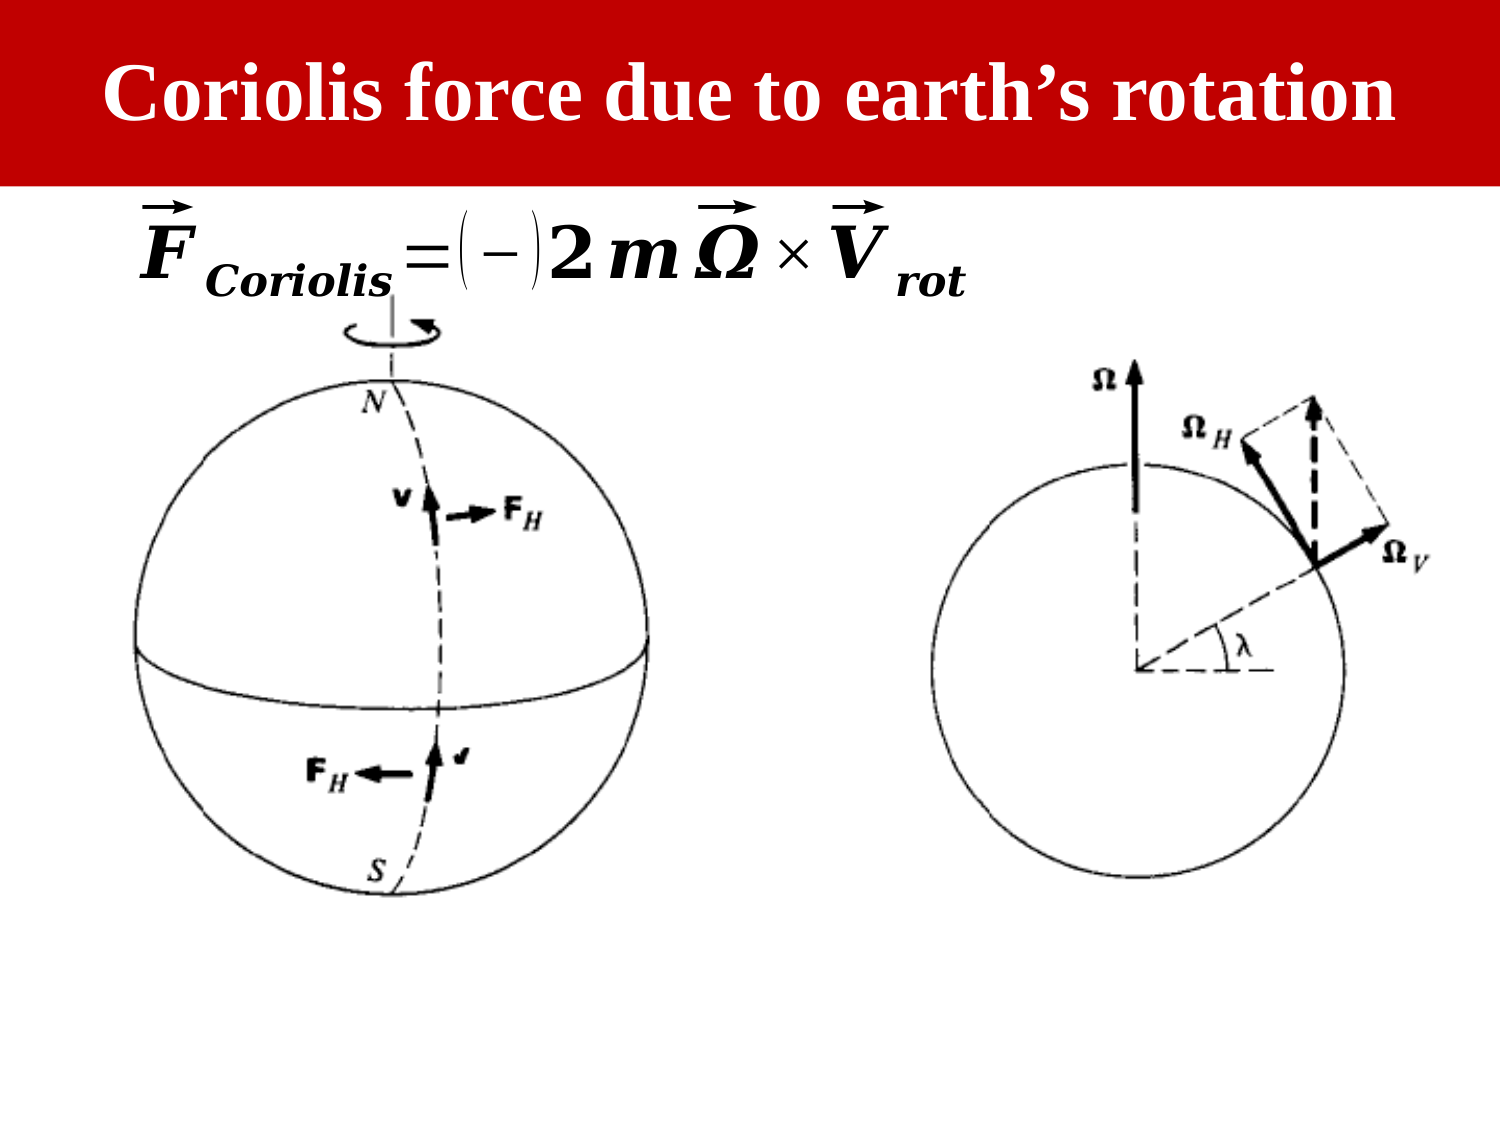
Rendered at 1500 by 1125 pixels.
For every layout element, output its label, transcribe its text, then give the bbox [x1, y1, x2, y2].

picture [874, 337, 1451, 940]
text_box Coriolis force due to earth’s rotation [0, 0, 1500, 188]
picture [72, 274, 675, 929]
